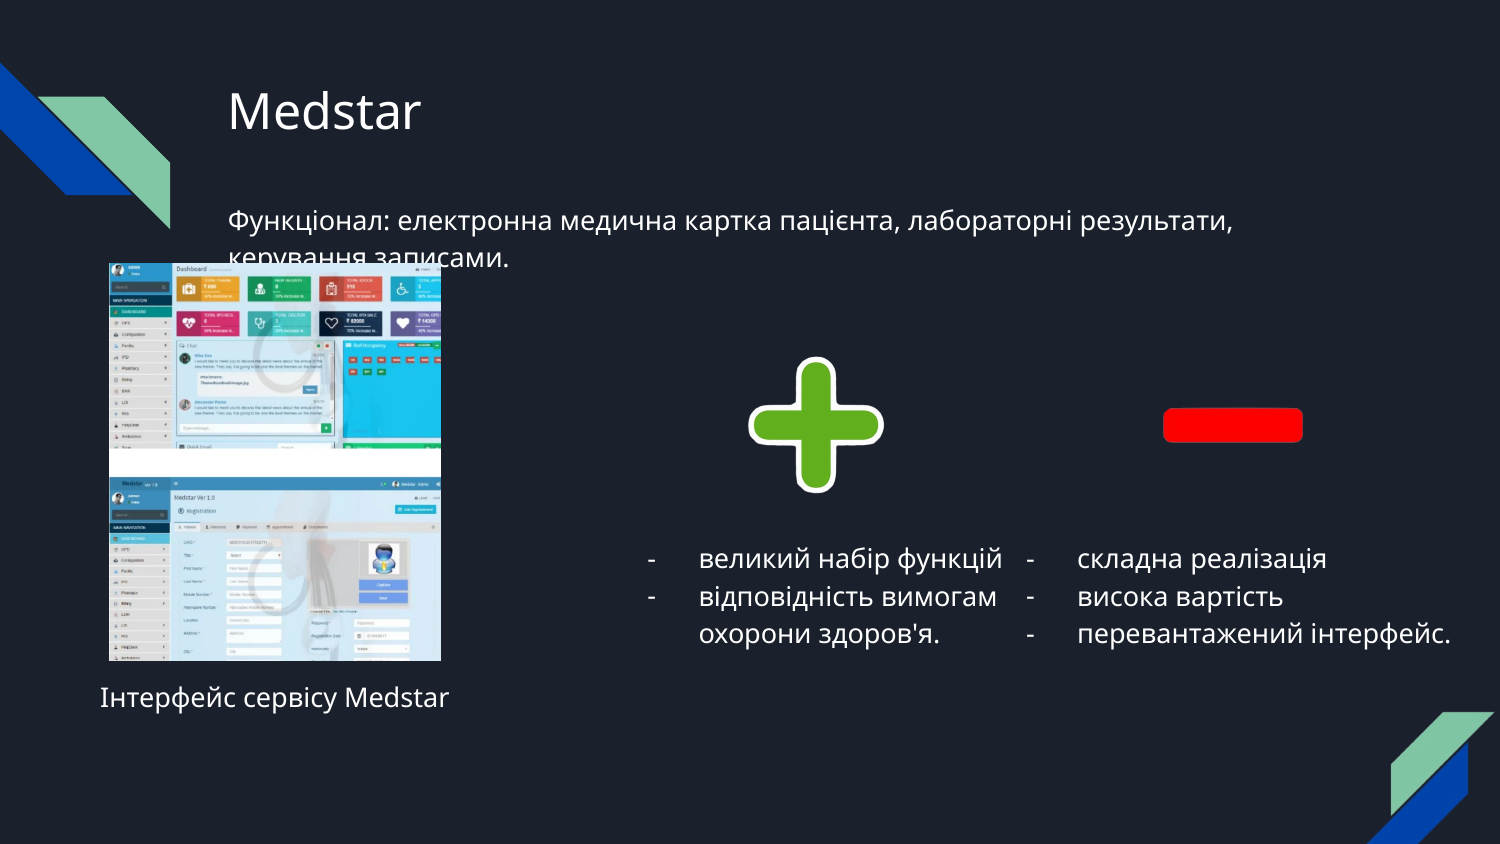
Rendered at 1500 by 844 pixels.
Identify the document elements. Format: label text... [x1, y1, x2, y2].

text_box складна реалізація висока вартість перевантажений інтерфейс. [987, 521, 1480, 664]
text_box Інтерфейс сервісу Medstar [69, 660, 481, 728]
picture [1163, 355, 1303, 495]
picture [109, 263, 441, 661]
list Функціонал: електронна медична картка пацієнта, лабораторні результати, керування записами. [212, 183, 1368, 661]
title Medstar [212, 64, 1368, 183]
picture [1352, 692, 1500, 844]
picture [746, 355, 886, 495]
text_box великий набір функцій відповідність вимогам охорони здоров'я. [608, 521, 987, 664]
